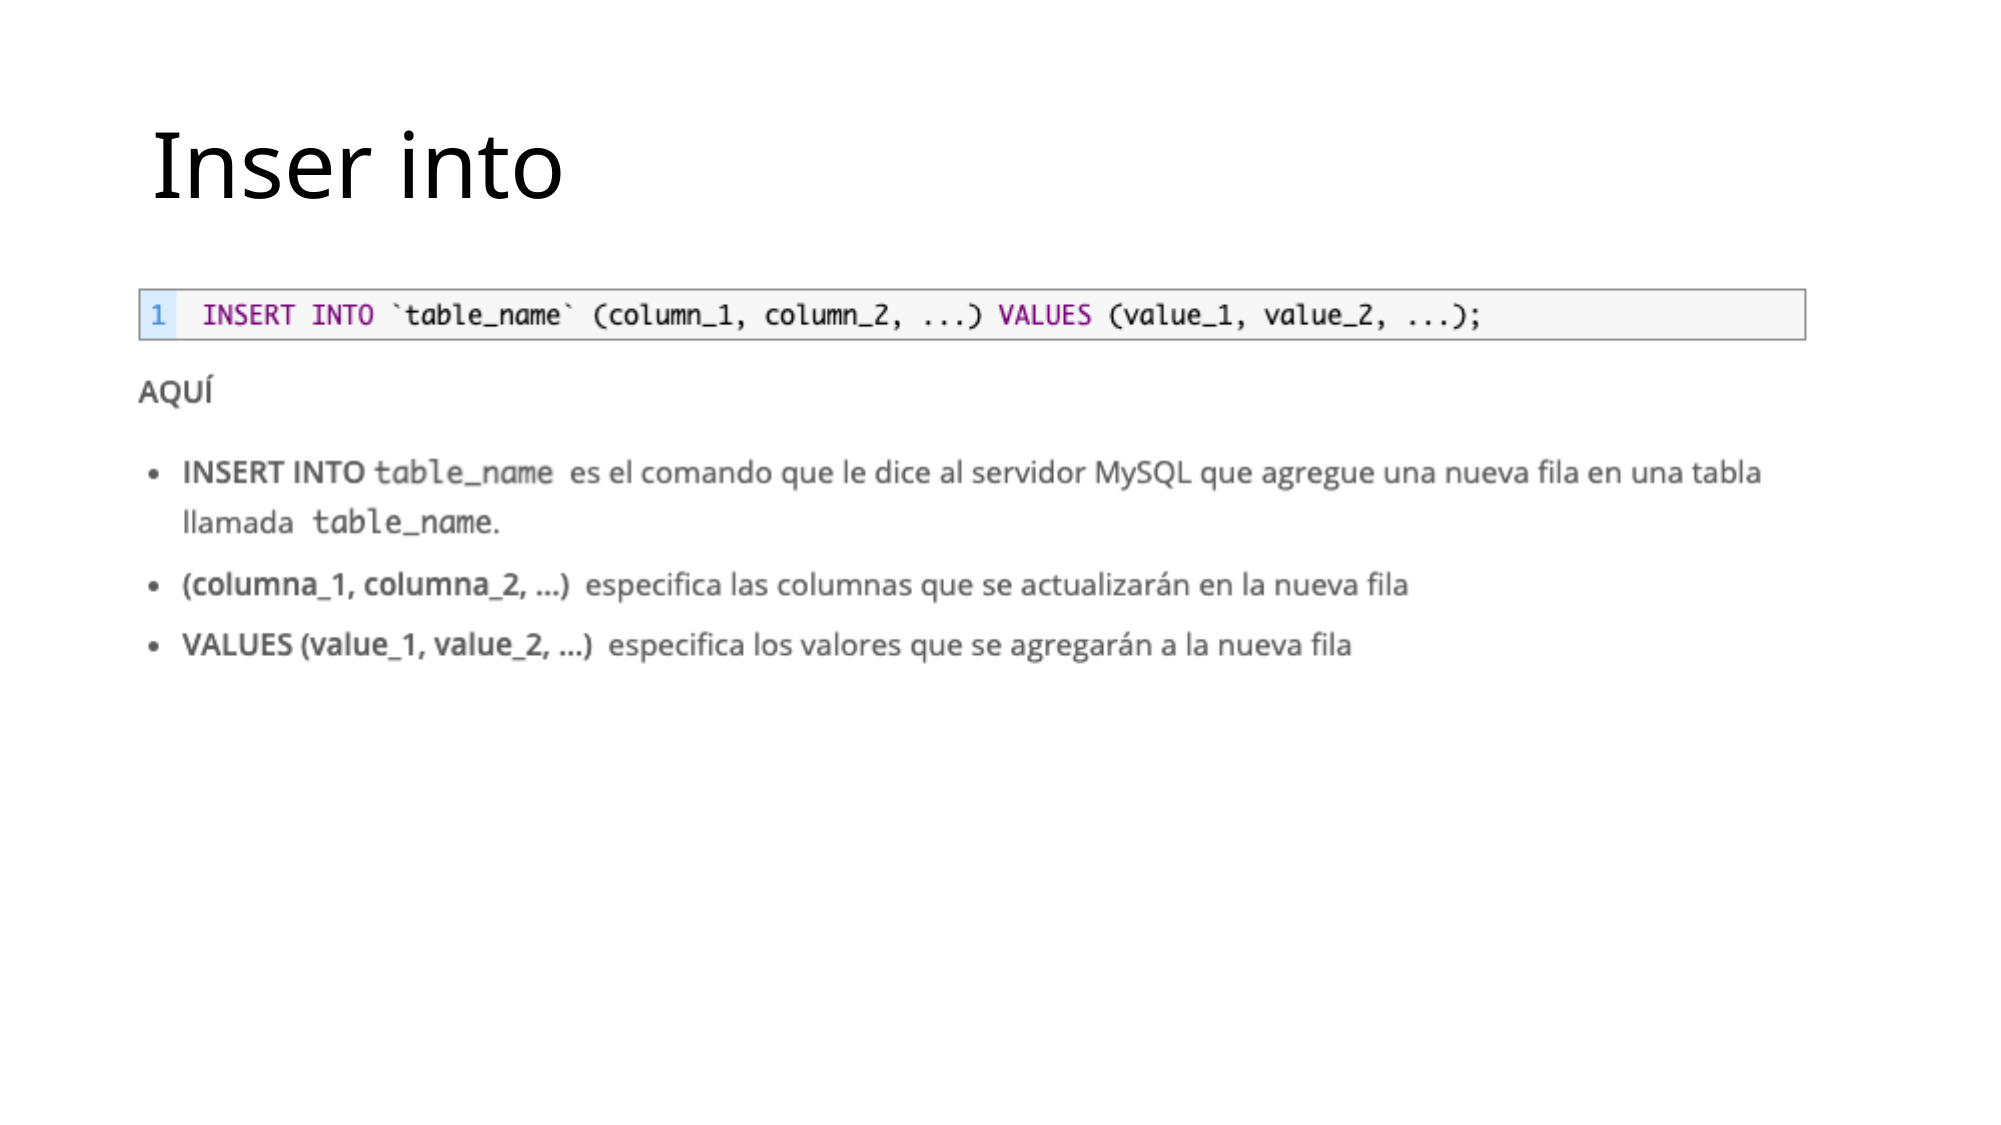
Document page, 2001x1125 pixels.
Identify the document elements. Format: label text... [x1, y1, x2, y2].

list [137, 277, 1863, 706]
title Inser into [137, 59, 1863, 277]
